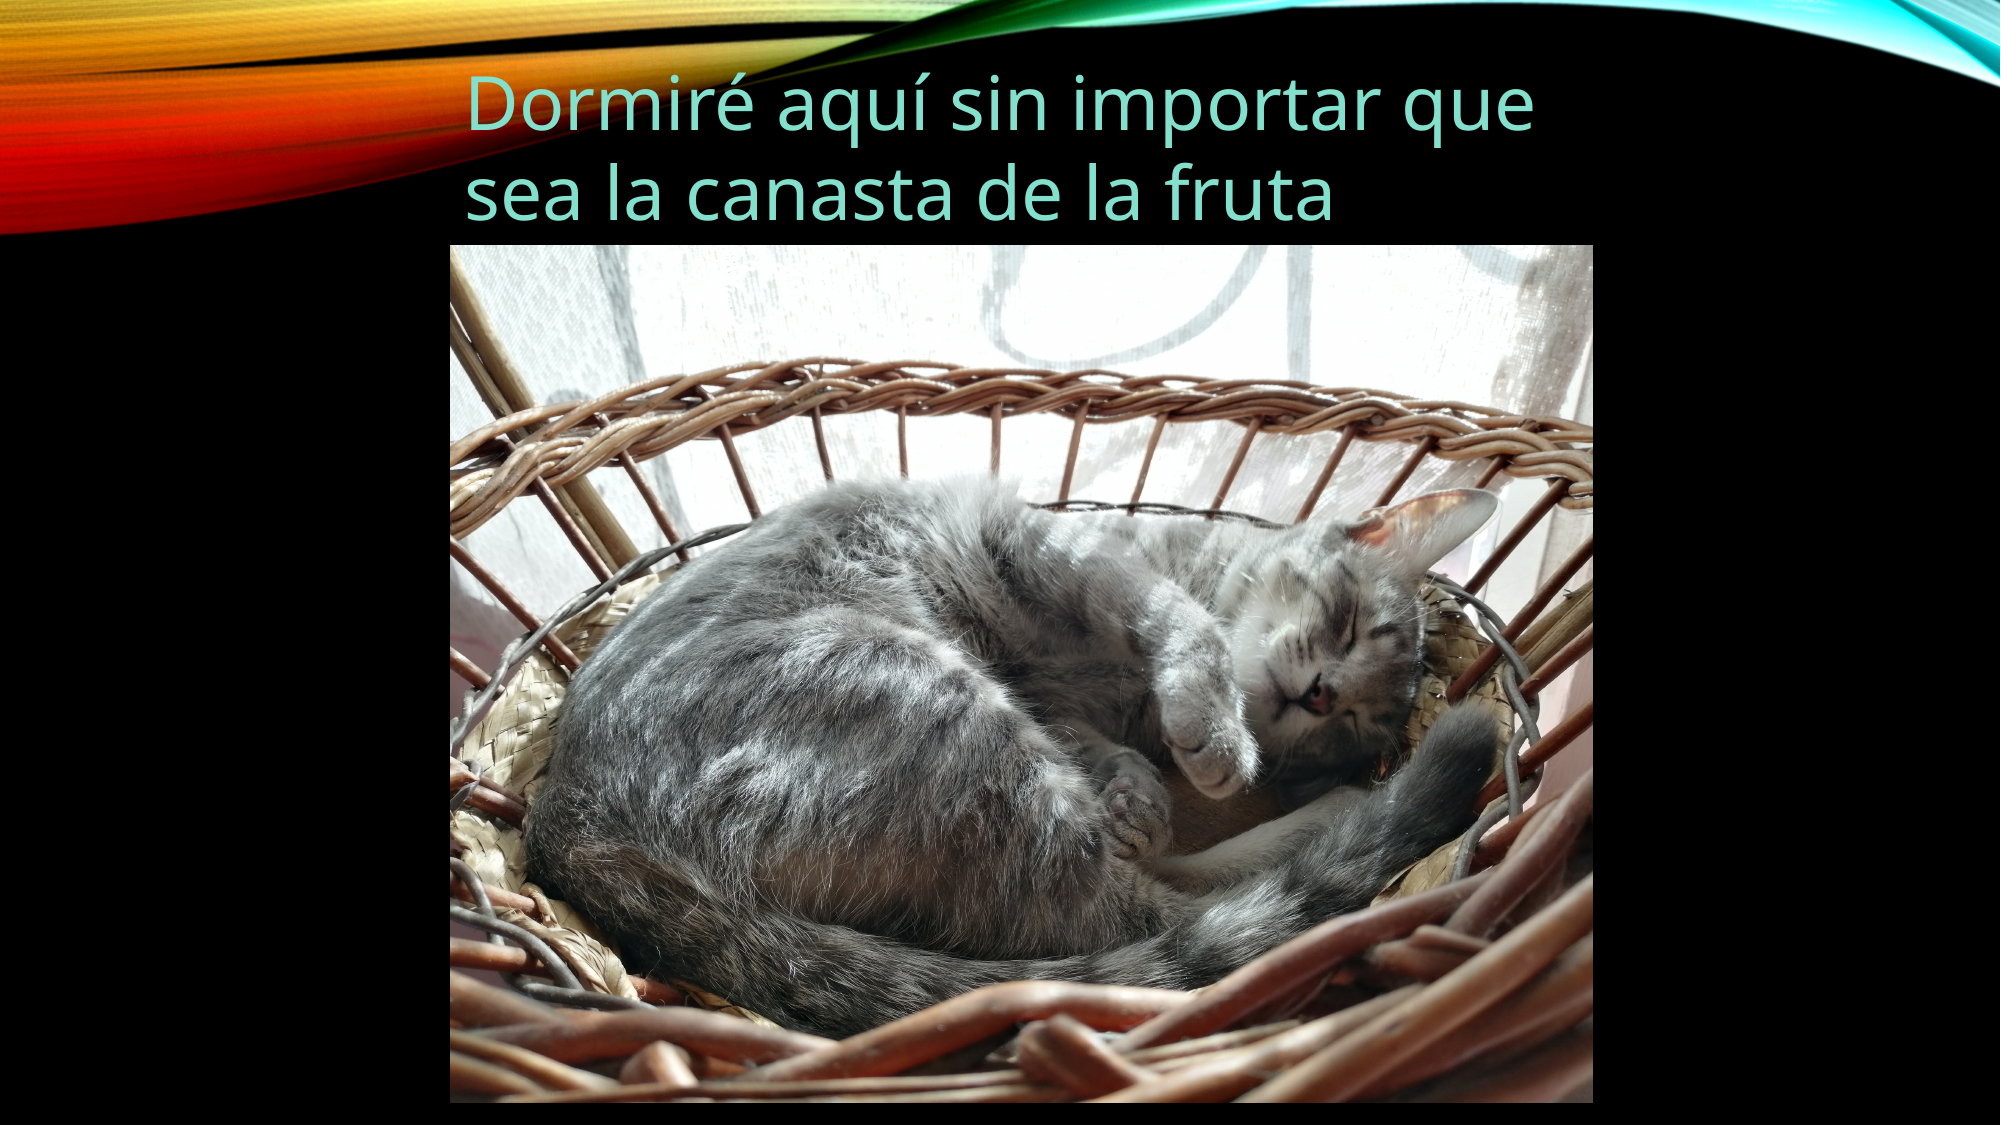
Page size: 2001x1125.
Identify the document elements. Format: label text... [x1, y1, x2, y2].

picture [0, 0, 2000, 237]
picture [449, 244, 1593, 1103]
text_box Dormiré aquí sin importar que sea la canasta de la fruta [449, 48, 1661, 244]
